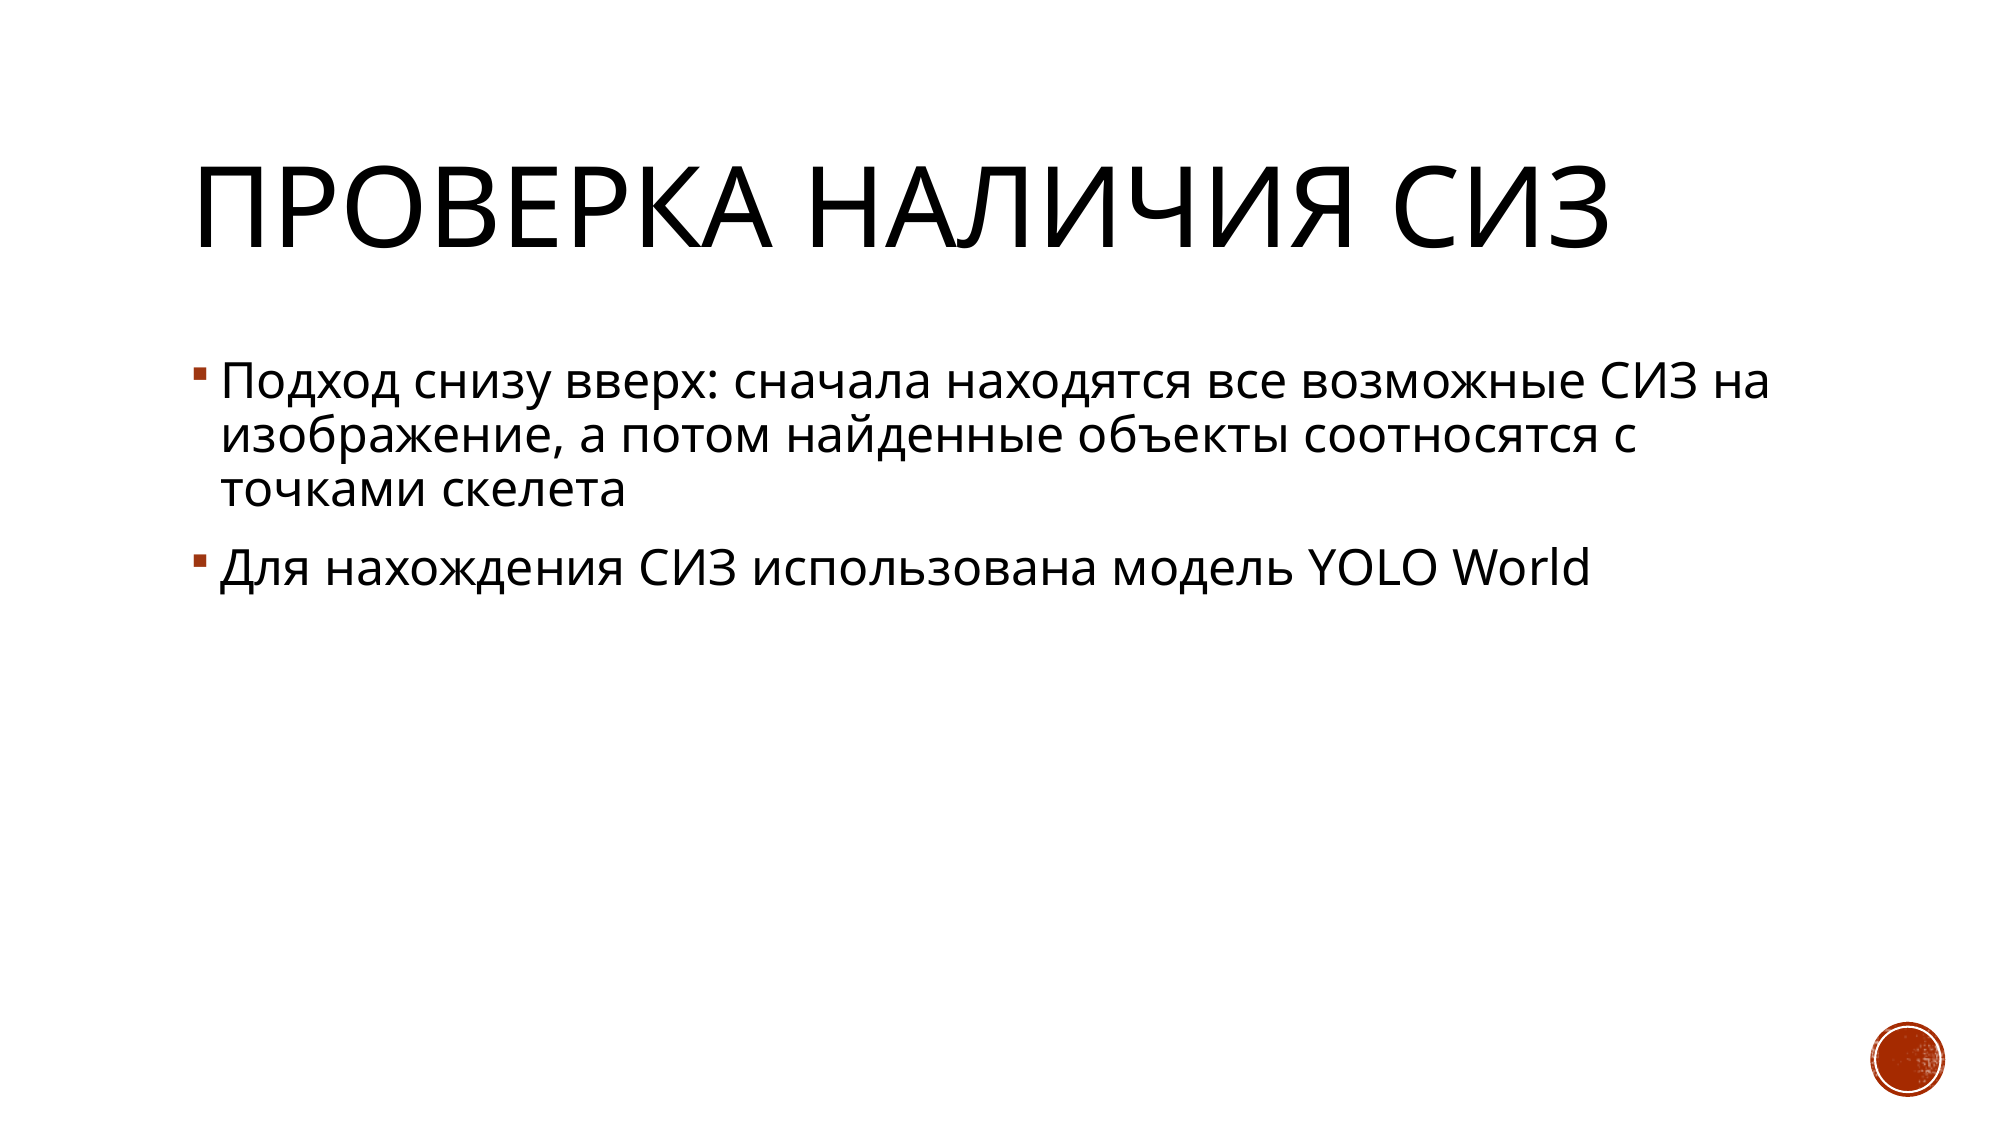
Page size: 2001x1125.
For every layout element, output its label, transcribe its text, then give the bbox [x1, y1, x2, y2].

list Подход снизу вверх: сначала находятся все возможные СИЗ на изображение, а потом найденные объекты соотносятся с точками скелета Для нахождения СИЗ использована модель YOLO World [175, 348, 1826, 1013]
title Проверка наличия сиз [175, 79, 1826, 344]
